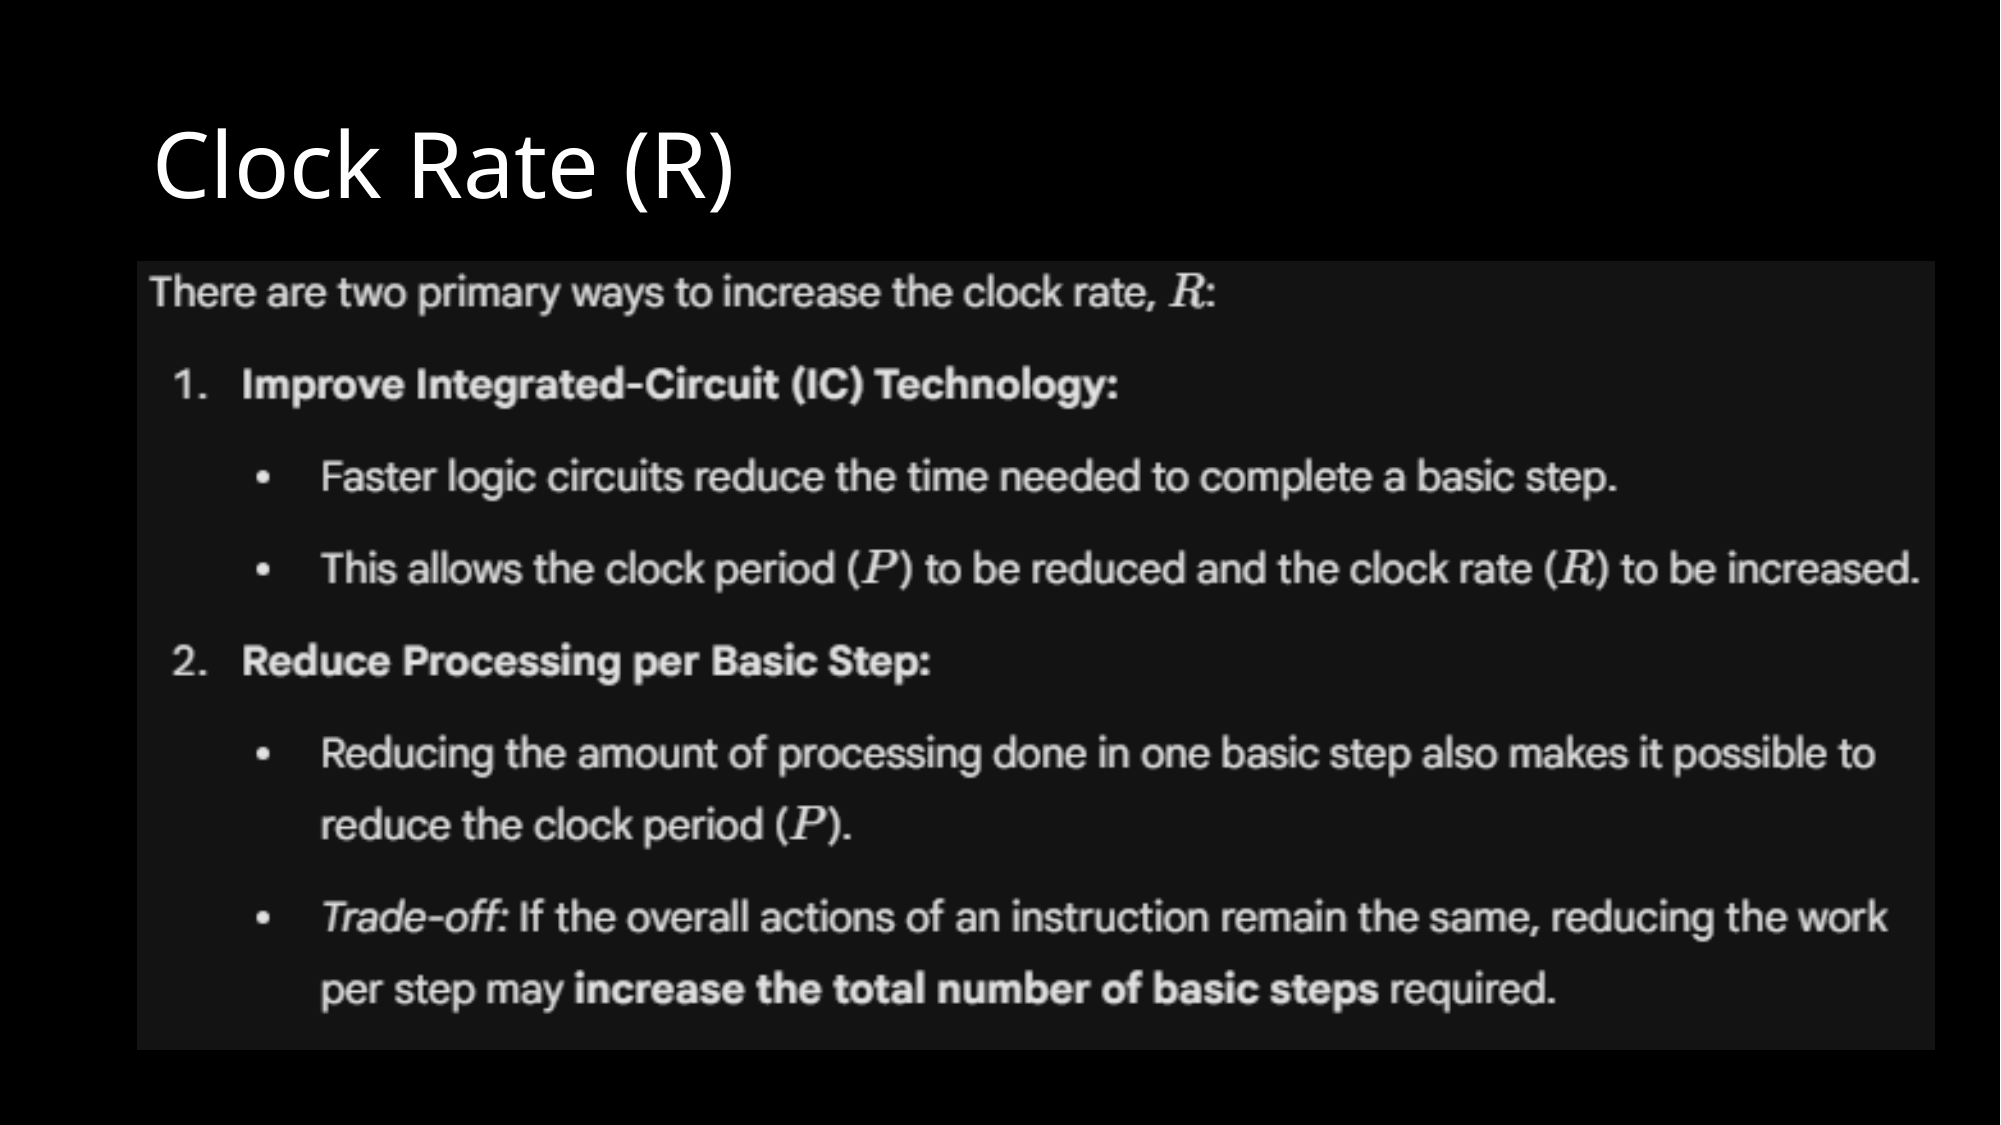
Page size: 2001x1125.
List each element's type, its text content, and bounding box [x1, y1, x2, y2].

title Clock Rate (R) [137, 59, 1863, 261]
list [137, 261, 1935, 1050]
